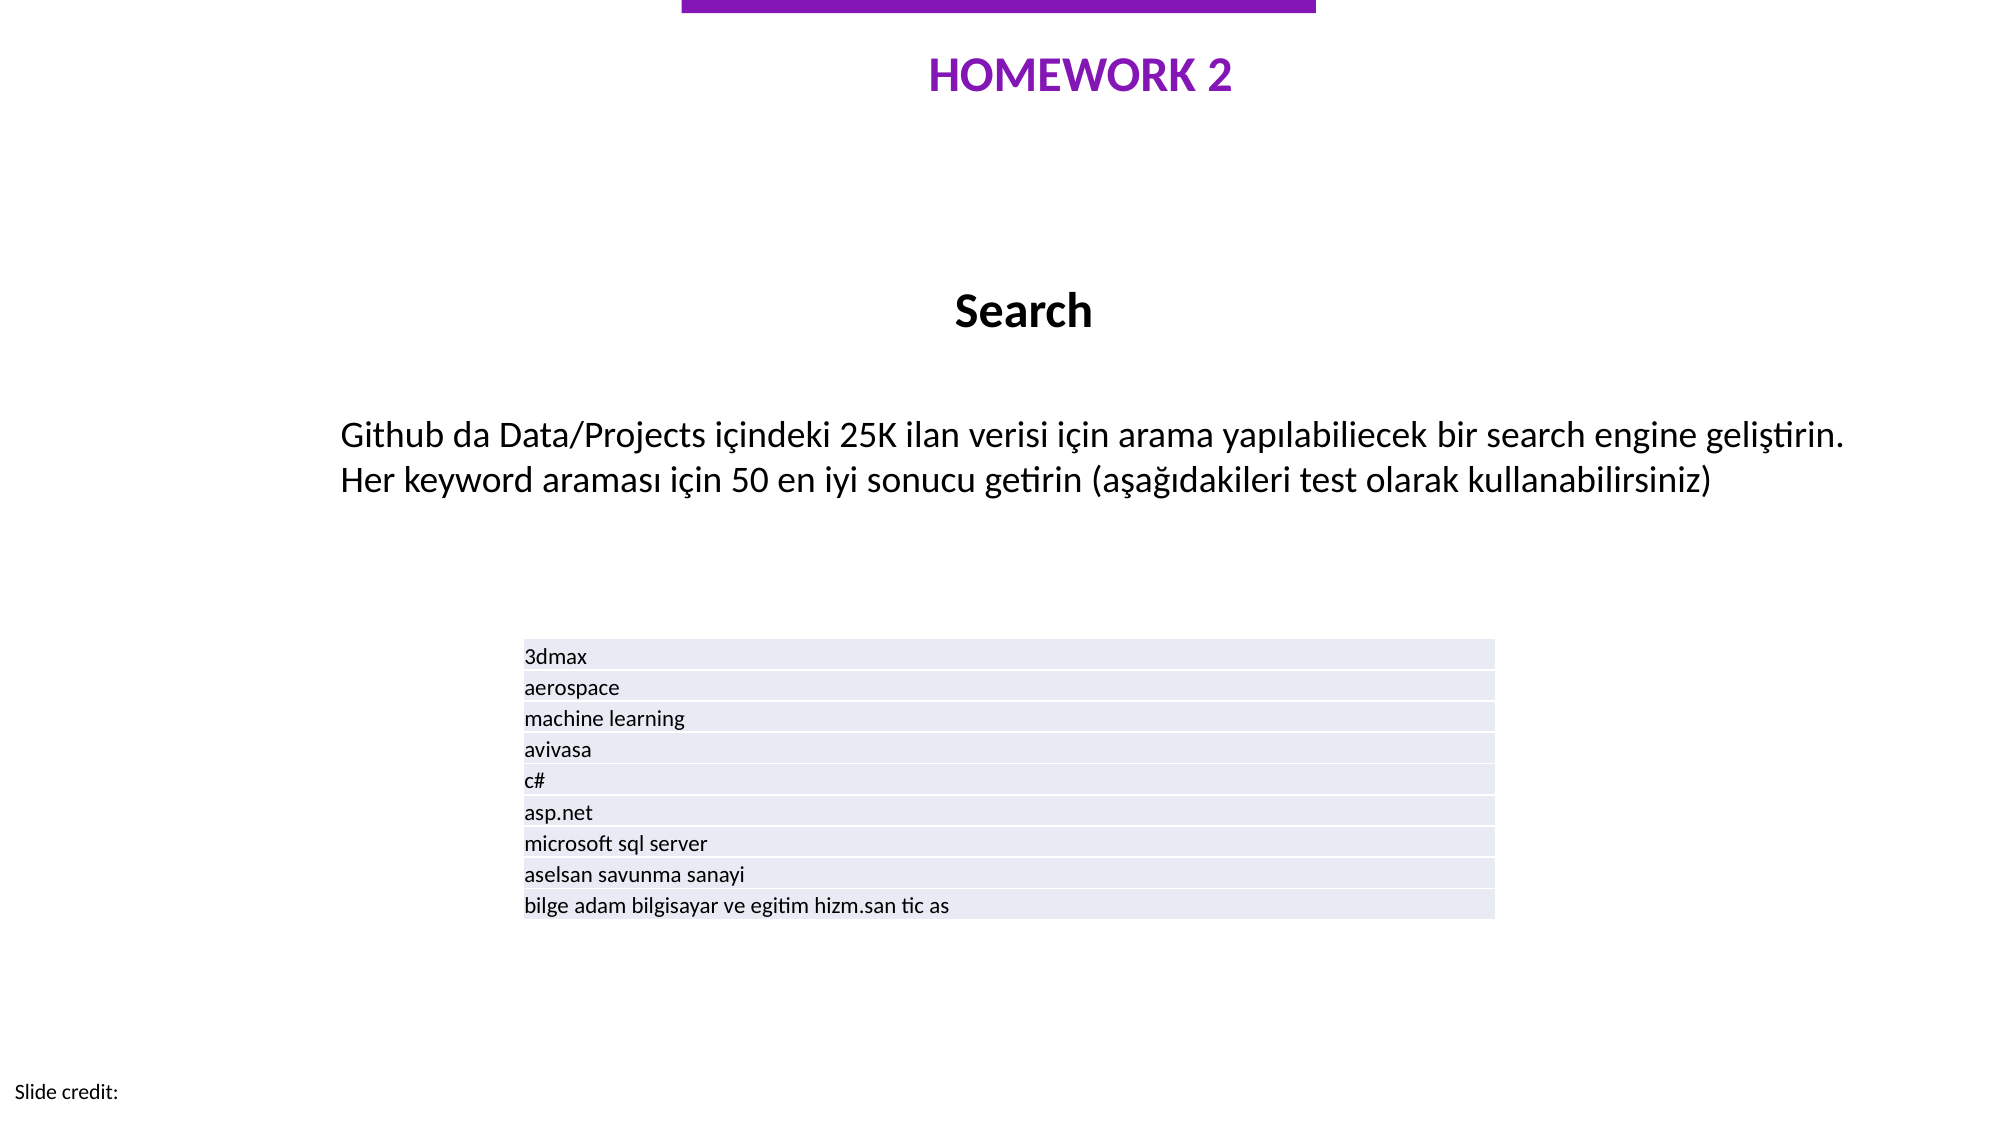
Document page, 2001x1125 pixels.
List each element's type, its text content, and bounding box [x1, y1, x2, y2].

table_cell c# [524, 764, 1495, 794]
table_cell machine learning [524, 702, 1495, 731]
table_cell avivasa [524, 733, 1495, 763]
text_box Github da Data/Projects içindeki 25K ilan verisi için arama yapılabiliecek bir search engine geliştirin. Her keyword araması için 50 en iyi sonucu getirin (aşağıdakileri test olarak kullanabilirsiniz) [325, 402, 1901, 507]
table_cell bilge adam bilgisayar ve egitim hizm.san tic as [524, 889, 1495, 919]
table_cell aselsan savunma sanayi [524, 858, 1495, 888]
text_box Slide credit: [0, 1070, 1203, 1112]
table_cell aerospace [524, 671, 1495, 700]
text_box [681, 0, 1317, 14]
table_header 3dmax [524, 639, 1495, 669]
text_box Search [940, 270, 1109, 345]
table_cell asp.net [524, 796, 1495, 825]
table_cell microsoft sql server [524, 827, 1495, 856]
text_box HOMEWORK 2 [665, 34, 1496, 109]
